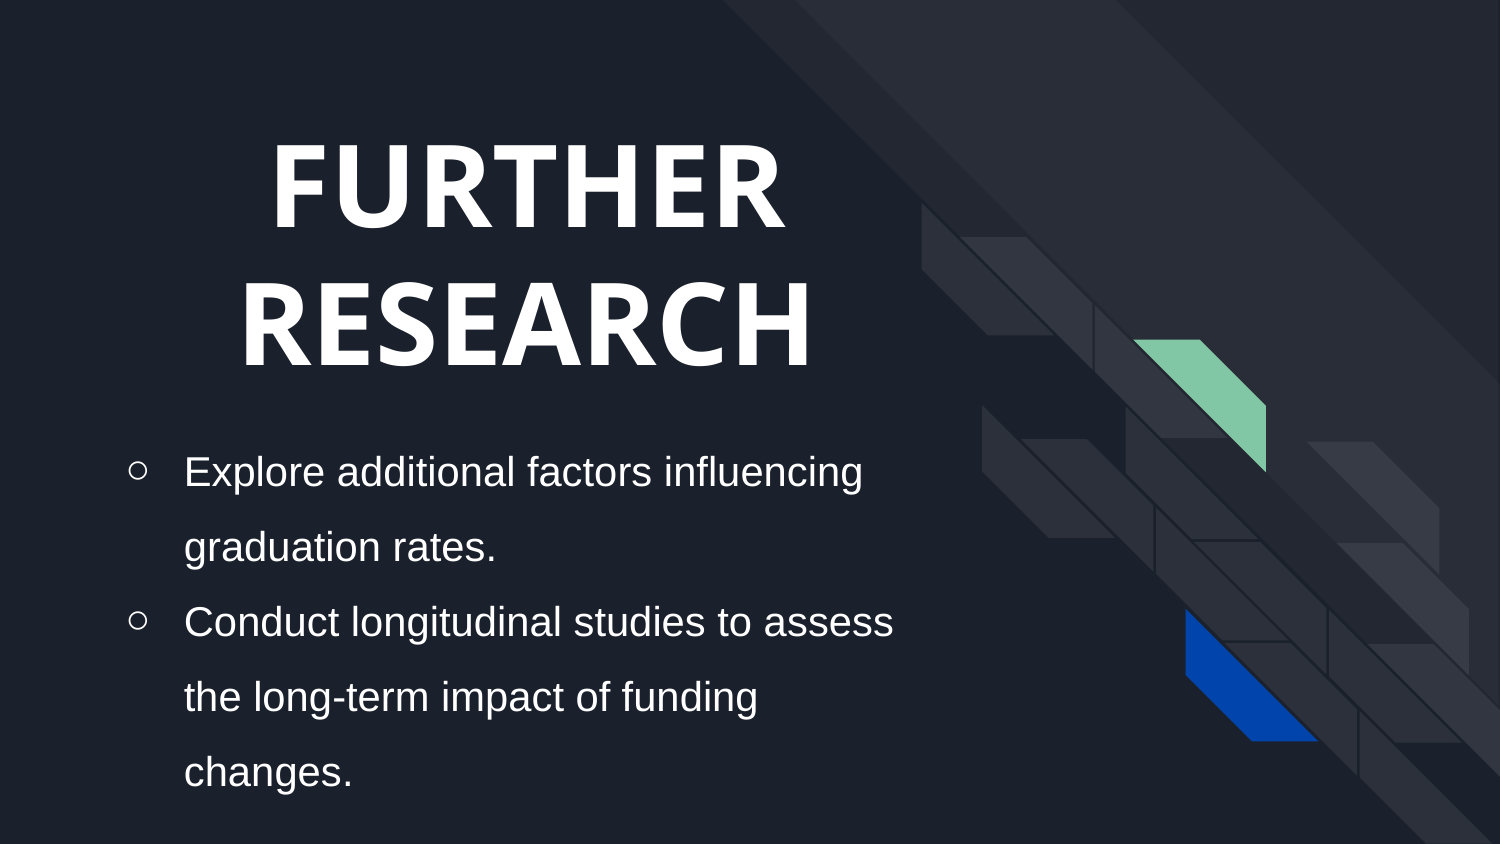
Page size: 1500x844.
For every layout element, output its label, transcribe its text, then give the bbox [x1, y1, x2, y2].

title FURTHER RESEARCH [135, 98, 919, 312]
list Explore additional factors influencing graduation rates. Conduct longitudinal studies to assess the long-term impact of funding changes. [18, 404, 919, 722]
